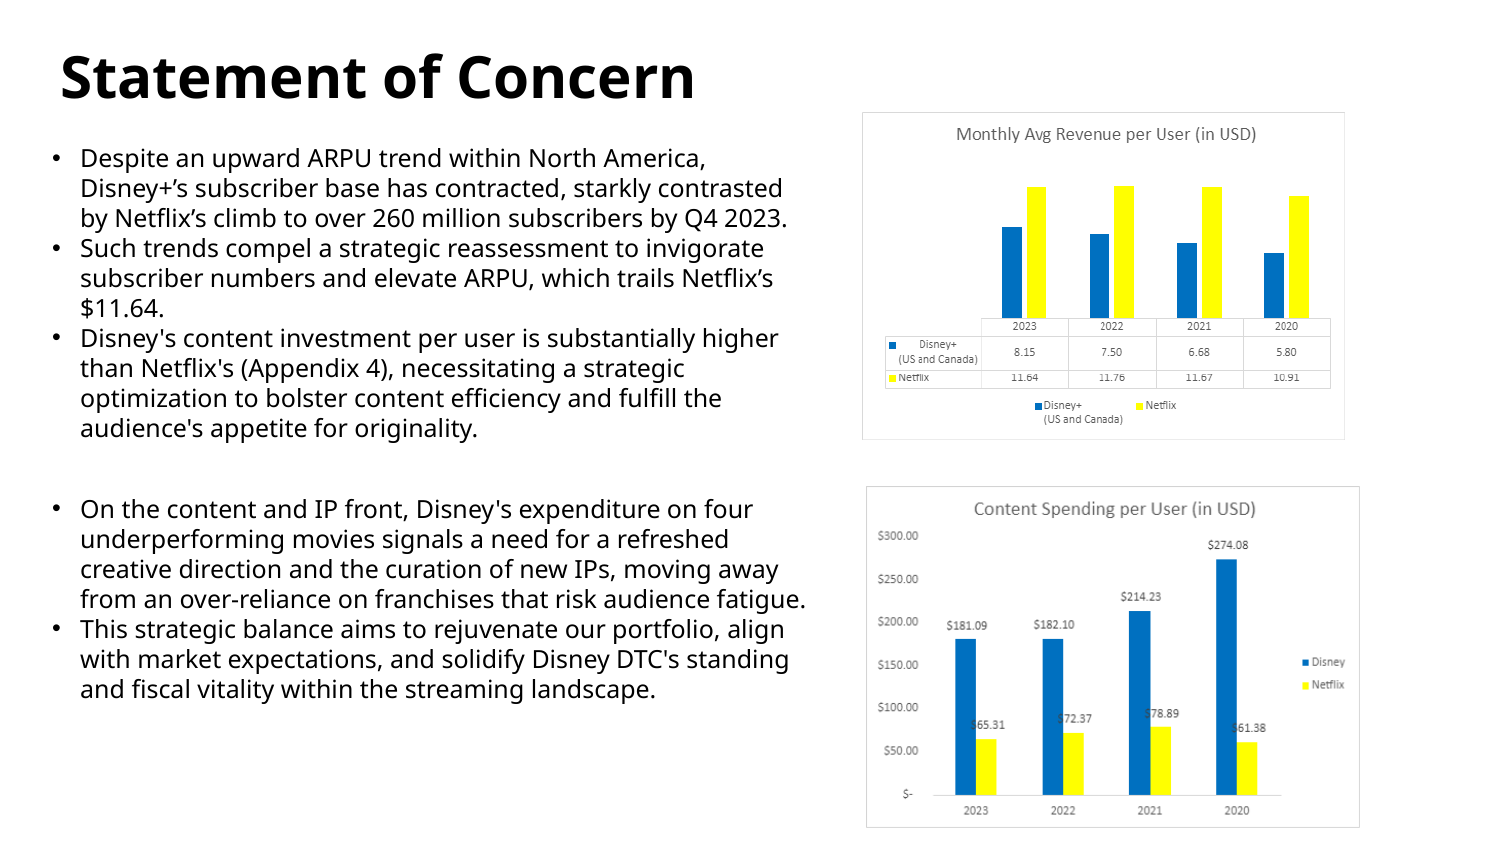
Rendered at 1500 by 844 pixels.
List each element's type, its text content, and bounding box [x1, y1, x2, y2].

text_box Despite an upward ARPU trend within North America, Disney+’s subscriber base has contracted, starkly contrasted by Netflix’s climb to over 260 million subscribers by Q4 2023. Such trends compel a strategic reassessment to invigorate subscriber numbers and elevate ARPU, which trails Netflix’s $11.64. Disney's content investment per user is substantially higher than Netflix's (Appendix 4), necessitating a strategic optimization to bolster content efficiency and fulfill the audience's appetite for originality. [37, 135, 833, 450]
picture [864, 485, 1361, 828]
text_box On the content and IP front, Disney's expenditure on four underperforming movies signals a need for a refreshed creative direction and the curation of new IPs, moving away from an over-reliance on franchises that risk audience fatigue. This strategic balance aims to rejuvenate our portfolio, align with market expectations, and solidify Disney DTC's standing and fiscal vitality within the streaming landscape. [37, 485, 833, 711]
title Statement of Concern [45, 25, 1396, 119]
picture [861, 110, 1346, 440]
